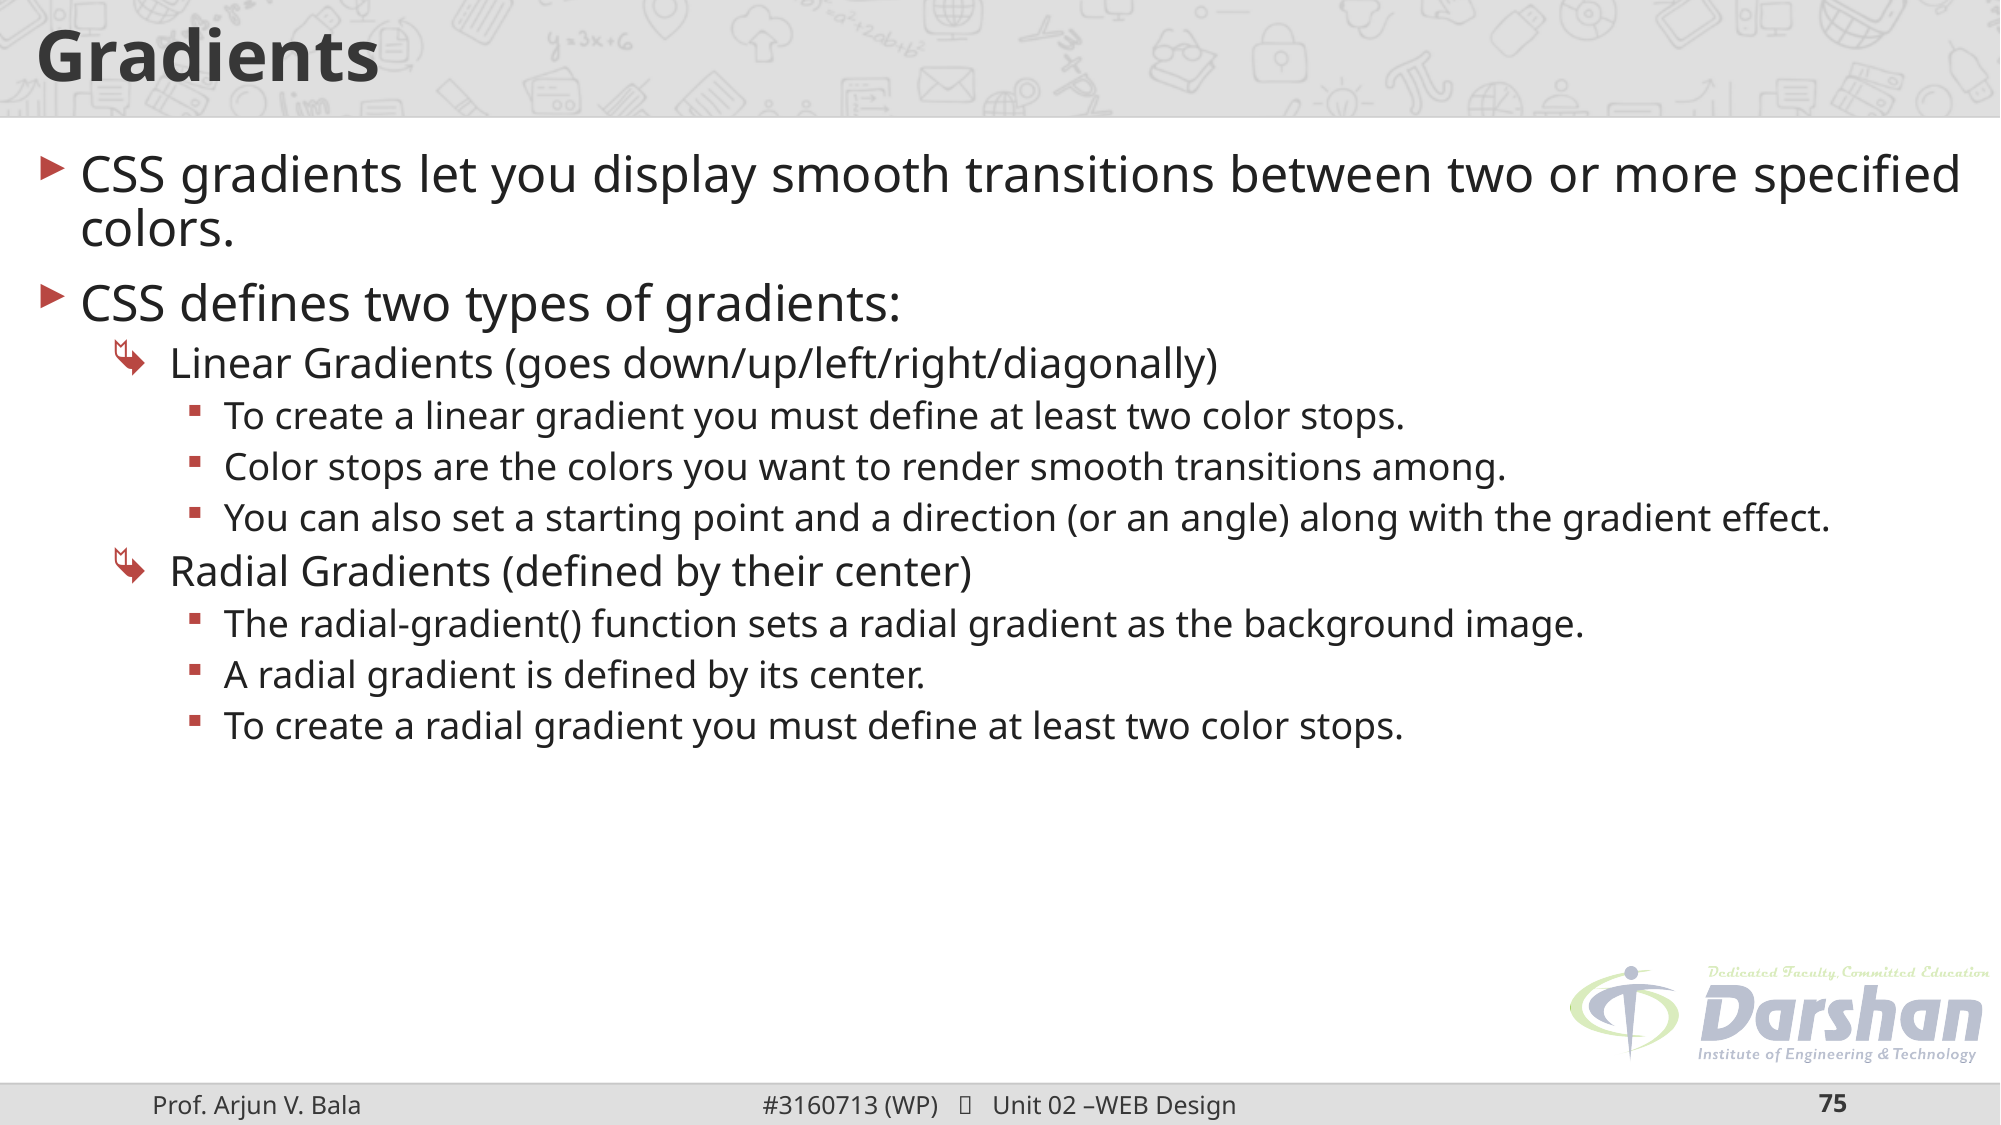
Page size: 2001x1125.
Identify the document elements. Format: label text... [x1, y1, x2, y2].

title Gradients [0, 0, 2000, 117]
list CSS gradients let you display smooth transitions between two or more specified colors. CSS defines two types of gradients: Linear Gradients (goes down/up/left/right/diagonally) To create a linear gradient you must define at least two color stops. Color stops are the colors you want to render smooth transitions among. You can also set a starting point and a direction (or an angle) along with the gradient effect. Radial Gradients (defined by their center) The radial-gradient() function sets a radial gradient as the background image. A radial gradient is defined by its center. To create a radial gradient you must define at least two color stops. [21, 141, 1979, 1059]
